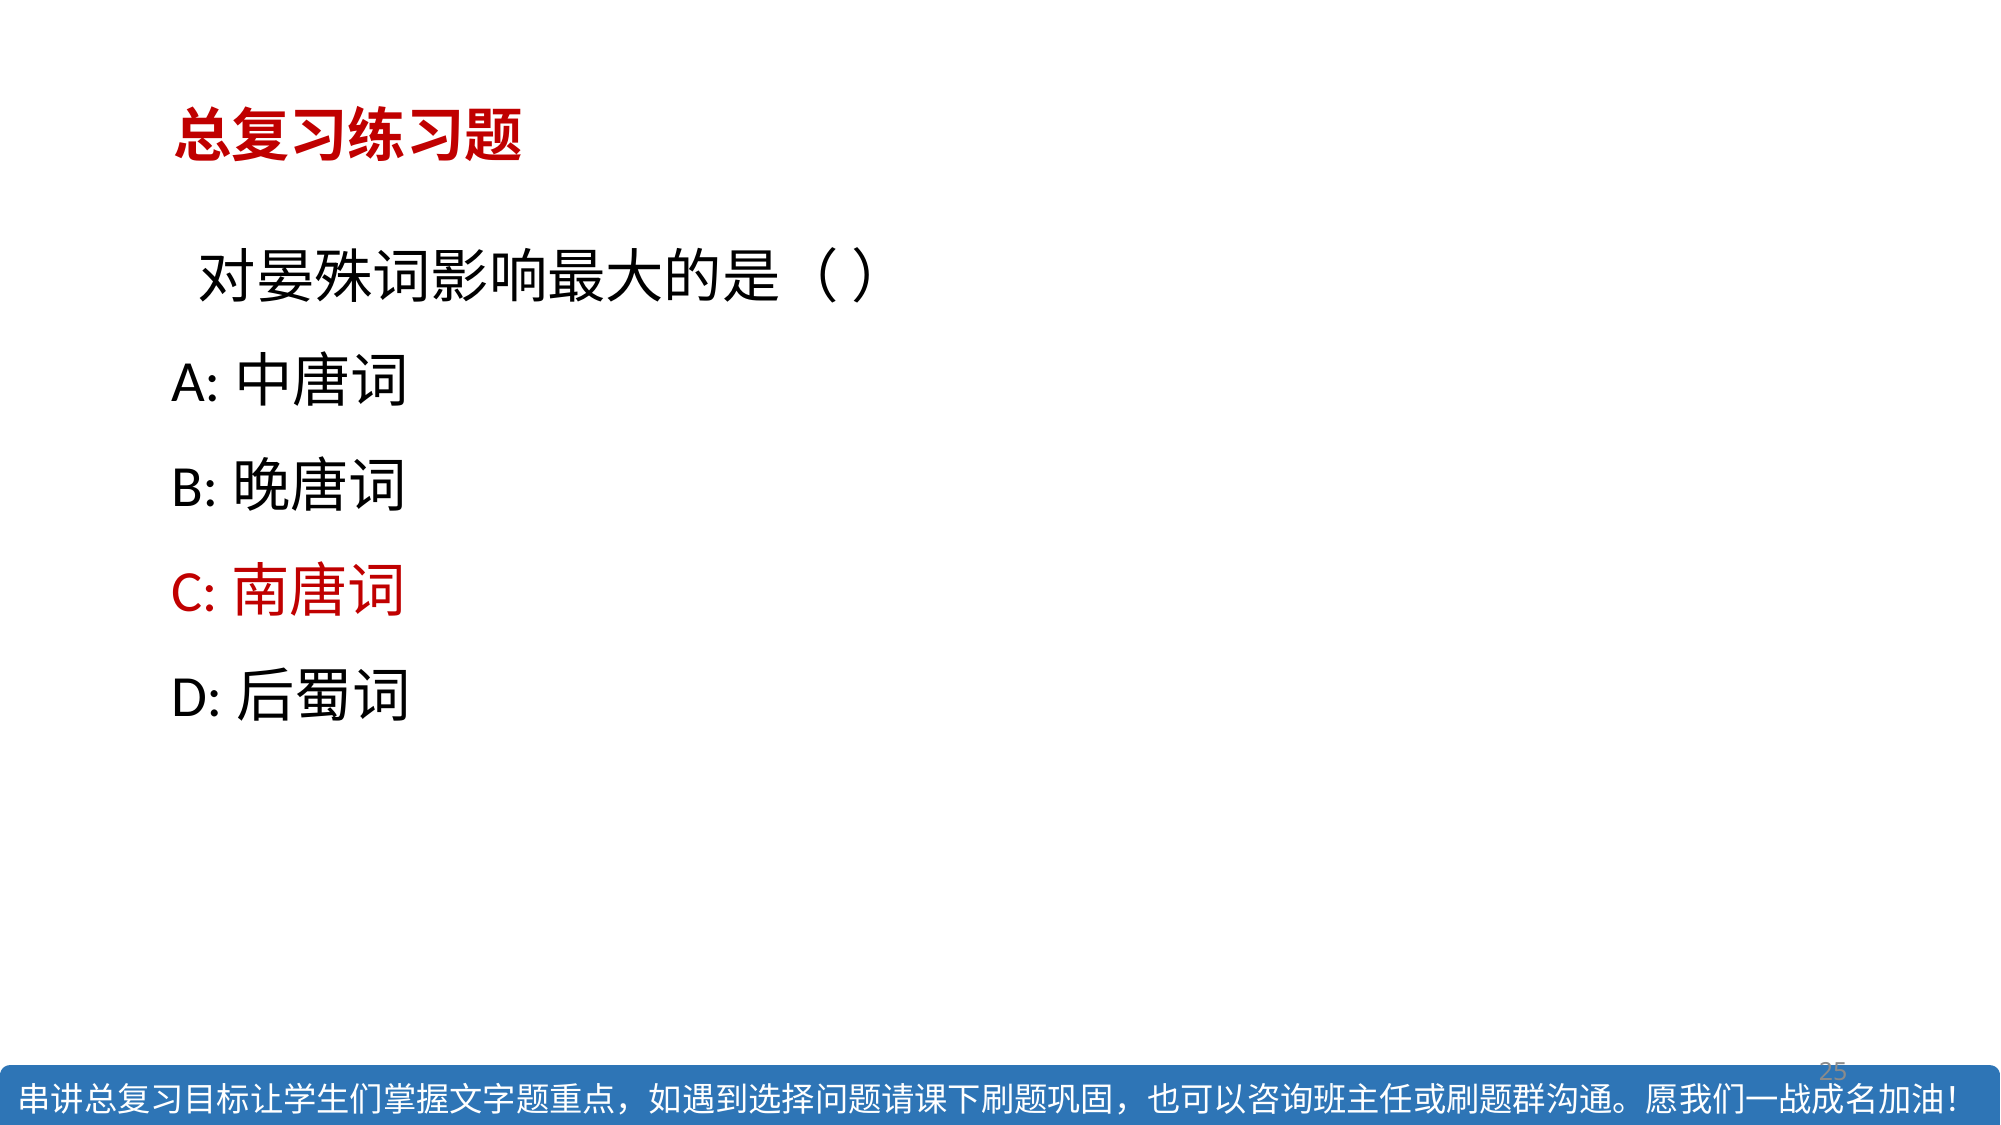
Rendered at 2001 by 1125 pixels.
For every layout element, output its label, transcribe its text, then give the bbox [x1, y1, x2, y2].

text_box 对晏殊词影响最大的是（ ） A:中唐词 B:晚唐词 C:南唐词 D:后蜀词 [156, 196, 1609, 736]
text_box 总复习练习题 [158, 56, 538, 176]
slide_number 25 [1412, 1042, 1863, 1103]
